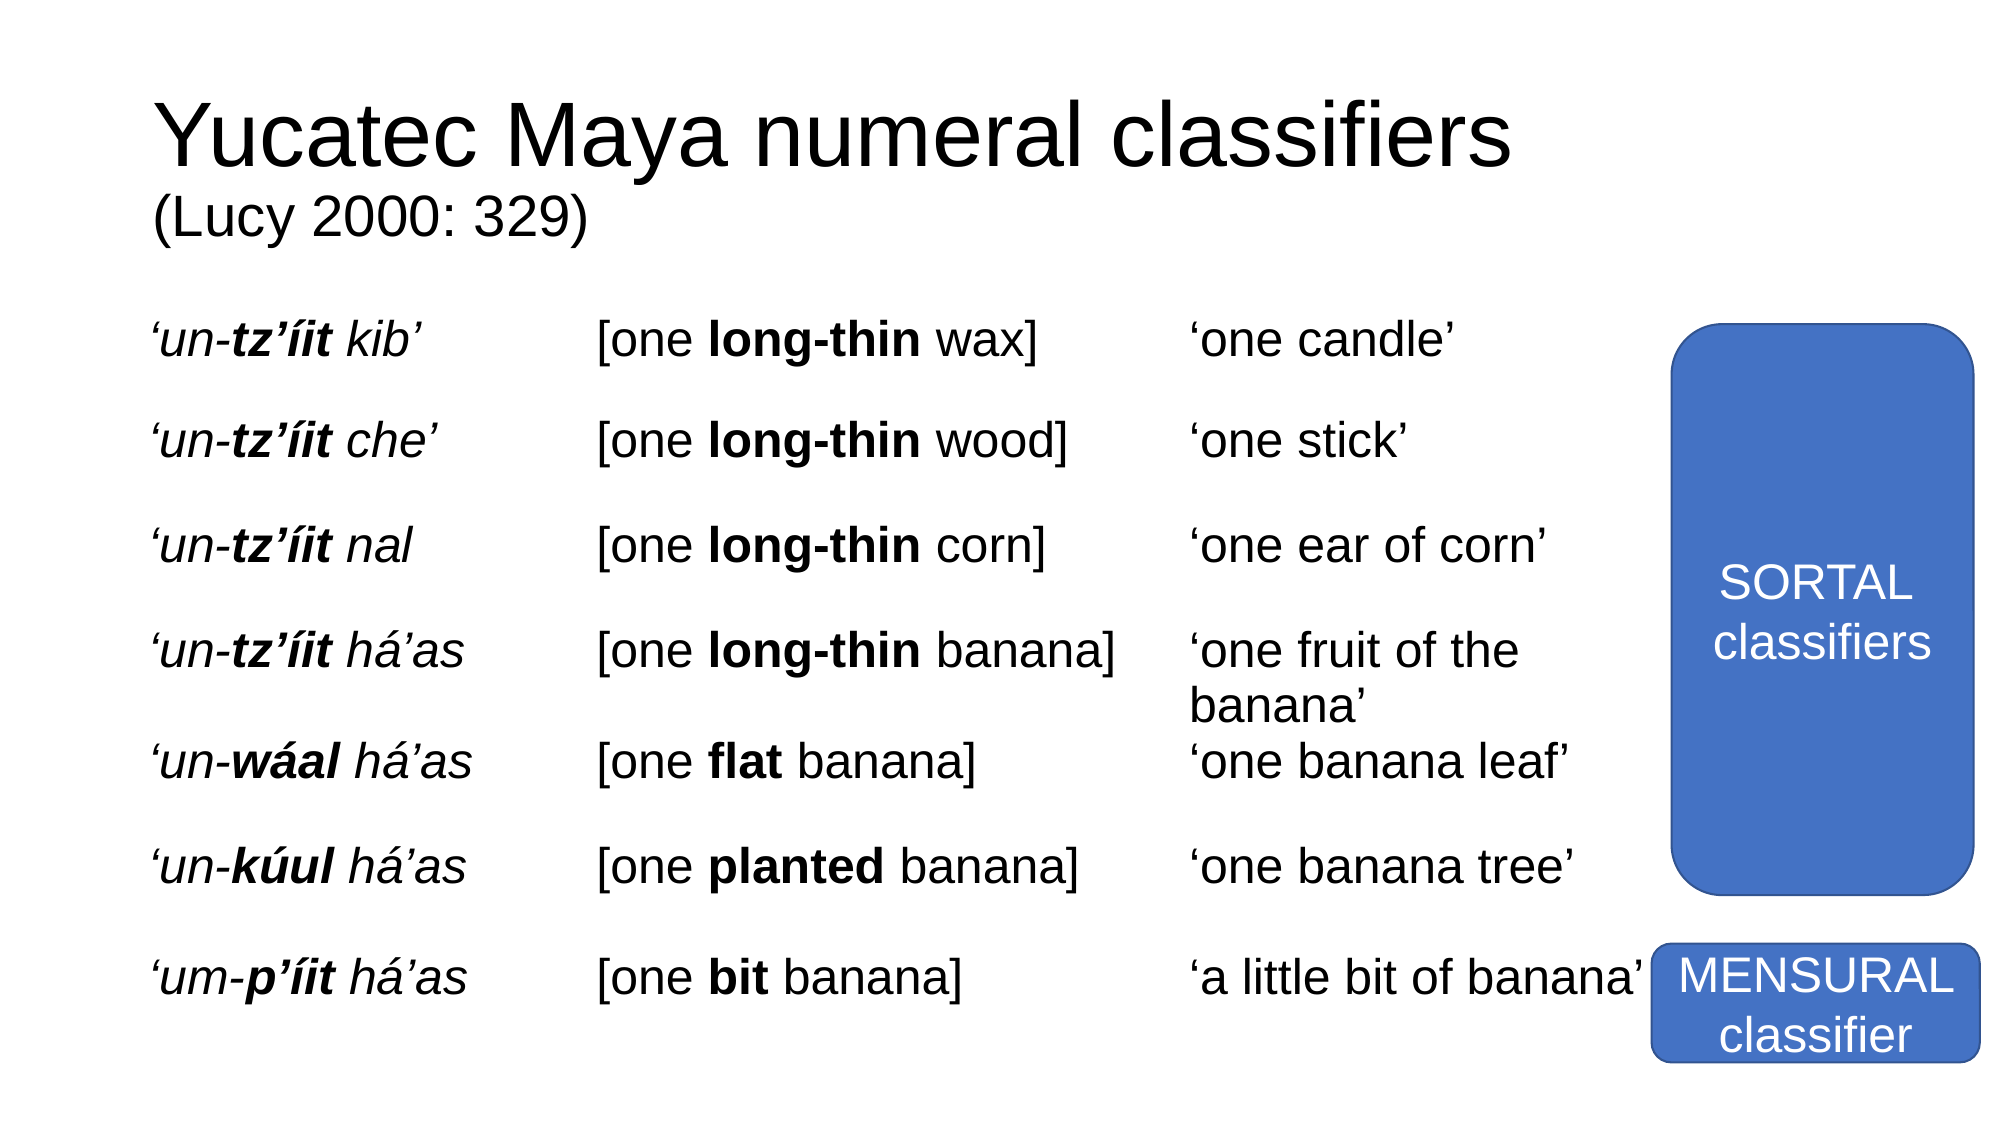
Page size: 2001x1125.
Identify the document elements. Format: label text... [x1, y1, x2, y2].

table_cell ‘un-kúul há’as ‘um-p’íit há’as [137, 838, 585, 1061]
table_cell ‘one ear of corn’ [1178, 517, 1670, 622]
table_cell ‘one fruit of the banana’ [1178, 622, 1670, 733]
title Yucatec Maya numeral classifiers (Lucy 2000: 329) [137, 59, 1863, 278]
table_header [one long-thin wax] [585, 311, 1178, 413]
table_cell [one long-thin banana] [585, 622, 1178, 733]
table_cell [one planted banana] [one bit banana] [585, 838, 1178, 1061]
table_cell ‘one stick’ [1178, 413, 1670, 517]
table_cell ‘un-tz’íit che’ [137, 413, 585, 517]
text_box MENSURAL classifier [1650, 942, 1981, 1064]
table_cell [one long-thin wood] [585, 413, 1178, 517]
table_cell ‘un-tz’íit nal [137, 517, 585, 622]
text_box SORTAL classifiers [1670, 323, 1975, 897]
table_header ‘un-tz’íit kib’ [137, 311, 585, 413]
table_cell [one long-thin corn] [585, 517, 1178, 622]
table_cell ‘one banana tree’ ‘a little bit of banana’ [1178, 838, 1698, 1061]
table_cell ‘un-wáal há’as [137, 733, 585, 838]
table_header ‘one candle’ [1178, 311, 1698, 413]
table_cell ‘un-tz’íit há’as [137, 622, 585, 733]
table_cell ‘one banana leaf’ [1178, 733, 1670, 838]
table_cell [one flat banana] [585, 733, 1178, 838]
